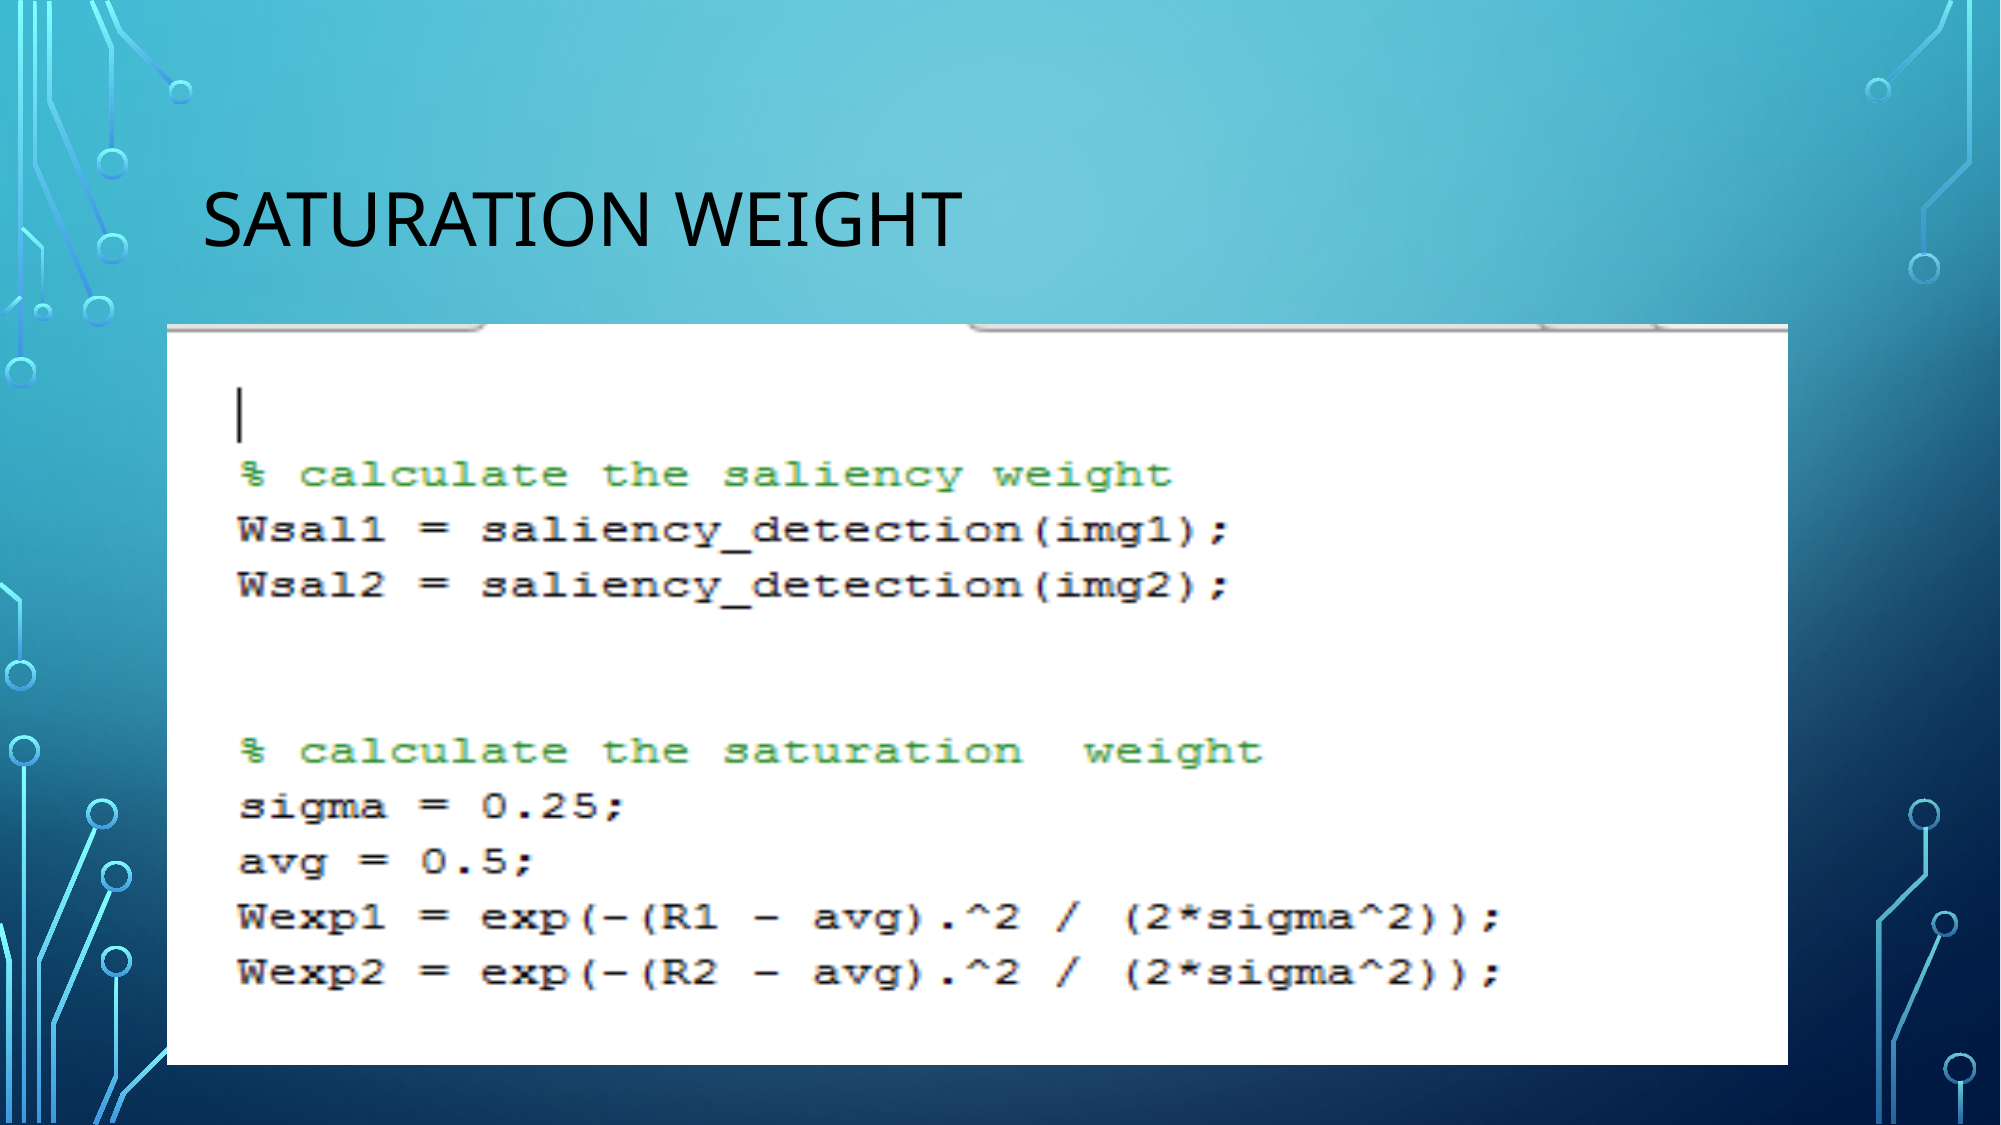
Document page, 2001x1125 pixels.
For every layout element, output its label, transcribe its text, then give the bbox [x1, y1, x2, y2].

title SATURATION WEIGHT [187, 101, 1813, 344]
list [166, 324, 1788, 1066]
